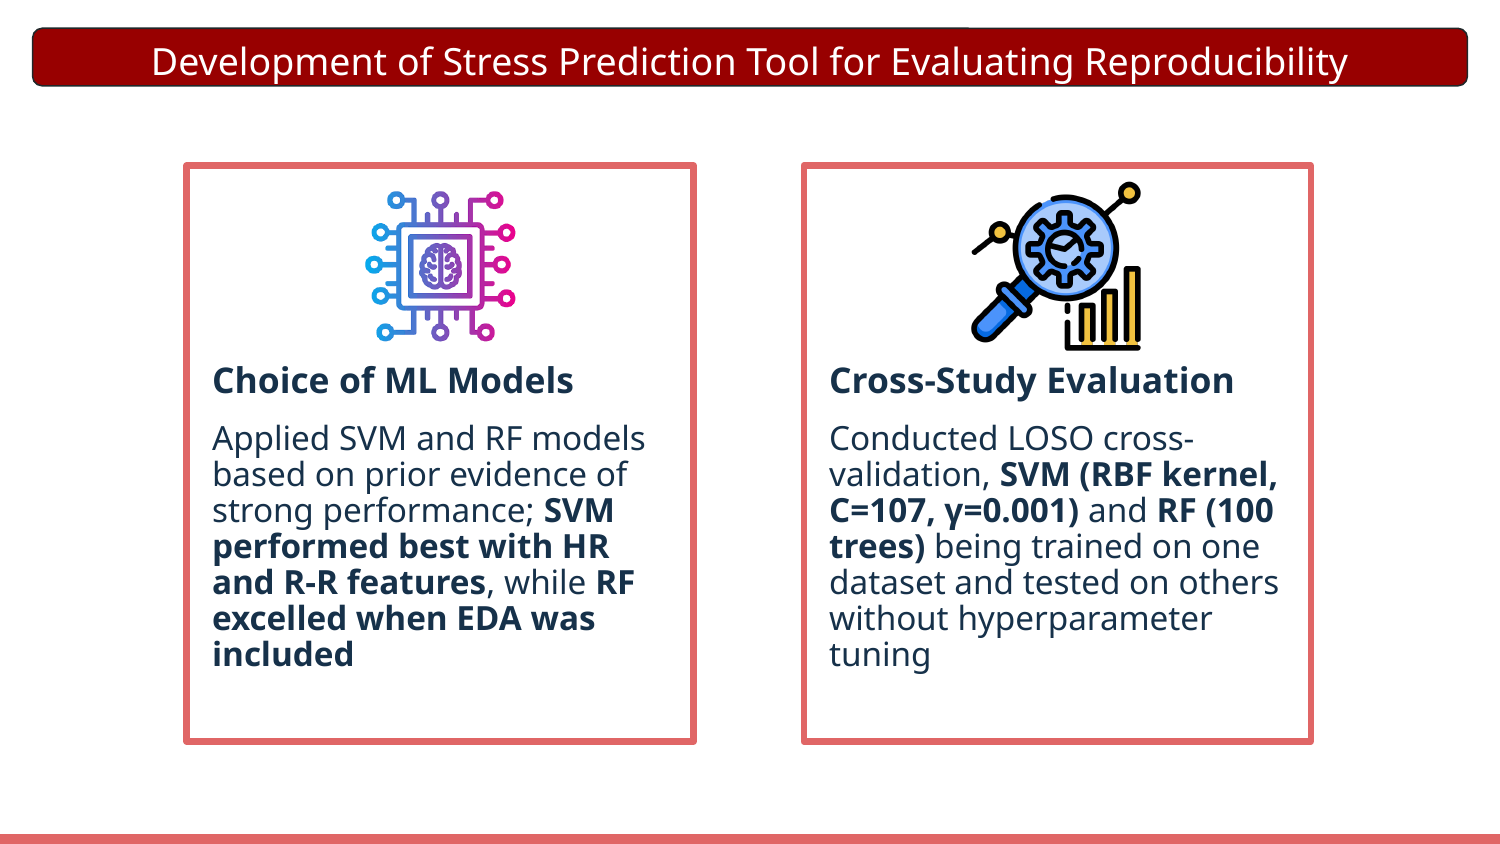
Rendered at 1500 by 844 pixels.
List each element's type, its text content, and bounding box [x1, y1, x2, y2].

text_box Development of Stress Prediction Tool for Evaluating Reproducibility [32, 28, 1468, 86]
picture [966, 176, 1146, 356]
picture [357, 183, 523, 349]
text_box Cross-Study Evaluation Conducted LOSO cross-validation, SVM (RBF kernel, C=107, γ=0.001) and RF (100 trees) being trained on one dataset and tested on others without hyperparameter tuning [803, 165, 1311, 742]
text_box Choice of ML Models Applied SVM and RF models based on prior evidence of strong performance; SVM performed best with HR and R-R features, while RF excelled when EDA was included [186, 165, 694, 742]
